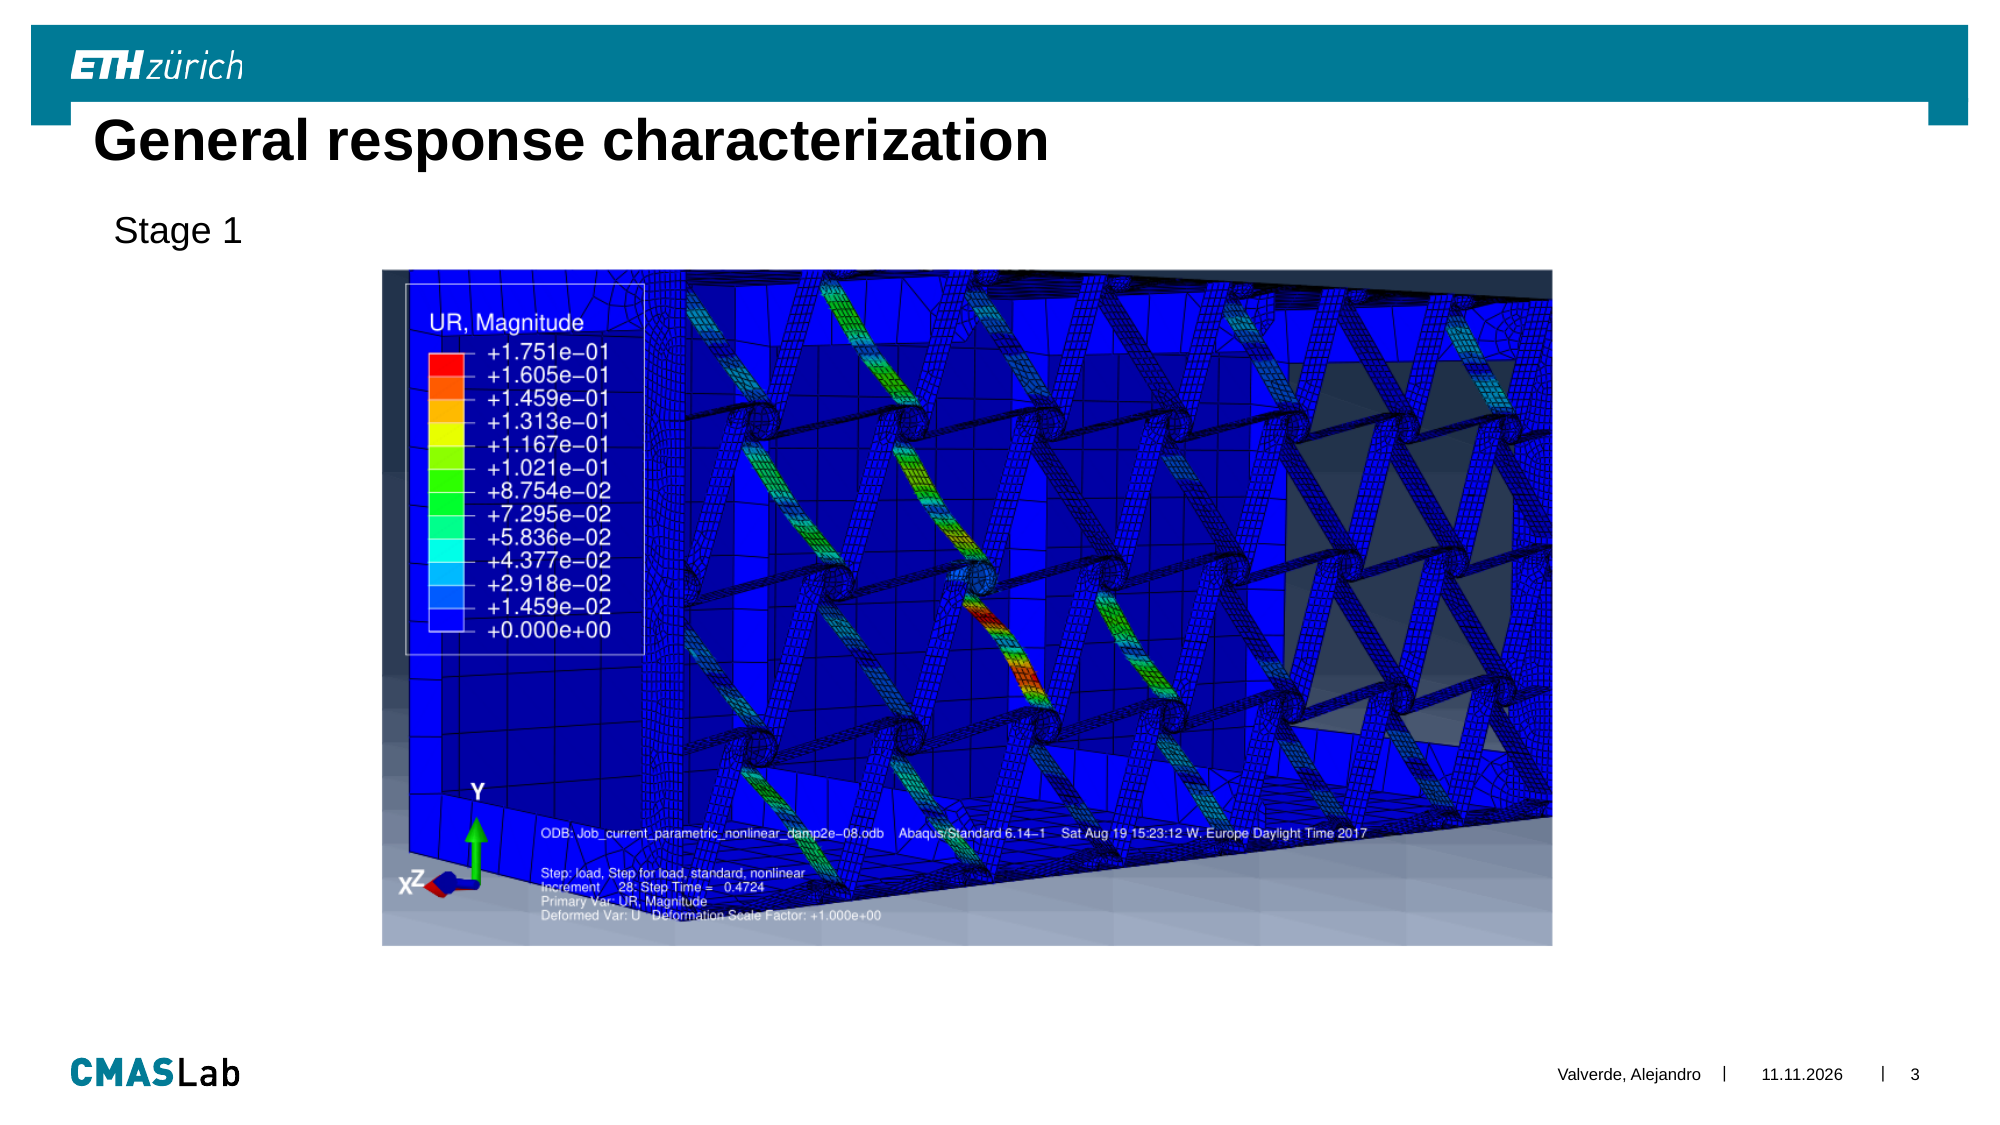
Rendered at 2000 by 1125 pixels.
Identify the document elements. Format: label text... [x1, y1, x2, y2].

footer Valverde, Alejandro [999, 1034, 1702, 1112]
slide_number 3 [1886, 1034, 1945, 1112]
title General response characterization [70, 101, 1929, 176]
picture [367, 244, 1570, 967]
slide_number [1735, 1034, 1870, 1112]
text_box Stage 1 [98, 199, 969, 259]
